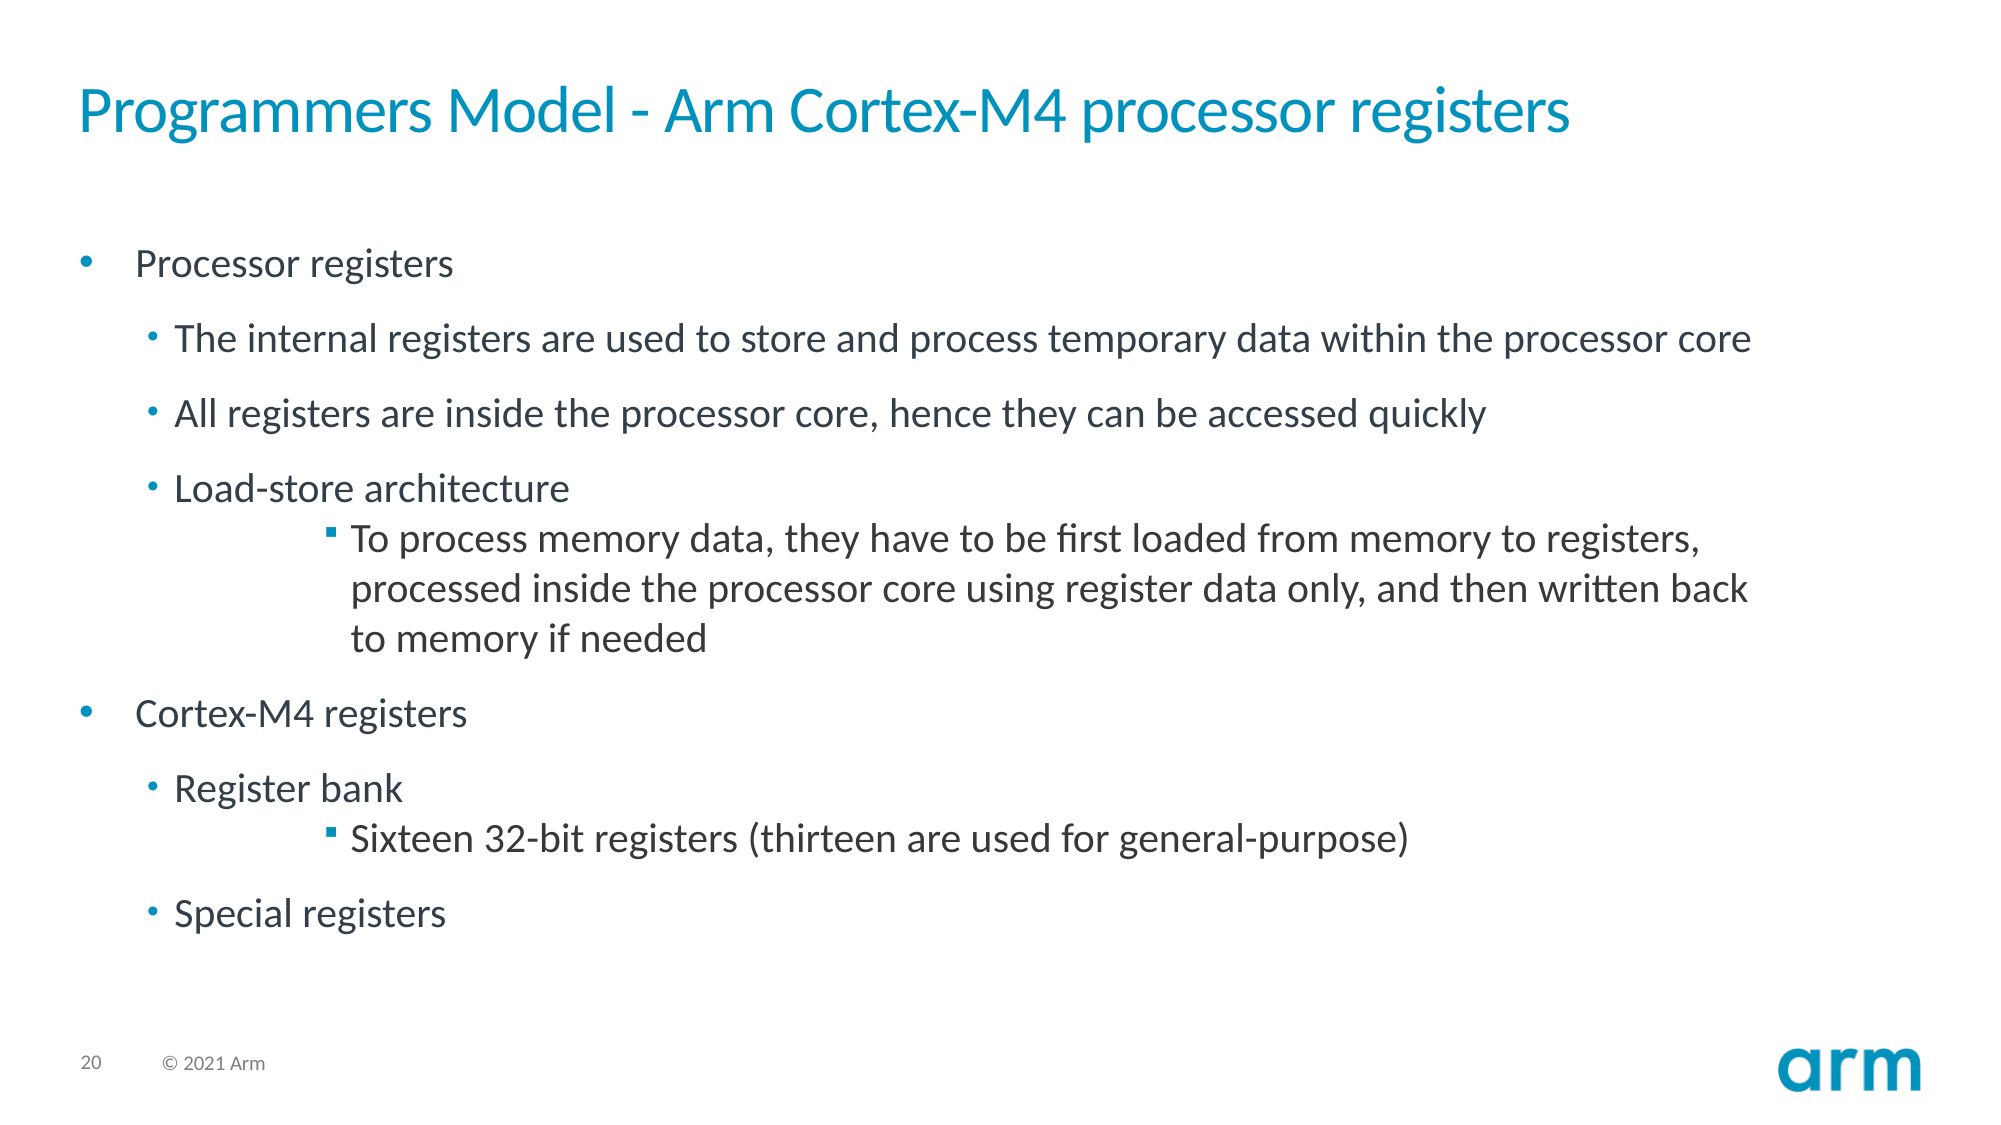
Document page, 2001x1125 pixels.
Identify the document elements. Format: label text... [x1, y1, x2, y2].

picture [1777, 1047, 1922, 1093]
title Programmers Model - Arm Cortex-M4 processor registers [78, 78, 1922, 186]
list Processor registers The internal registers are used to store and process temporary data within the processor core All registers are inside the processor core, hence they can be accessed quickly Load-store architecture To process memory data, they have to be first loaded from memory to registers, processed inside the processor core using register data only, and then written back to memory if needed Cortex-M4 registers Register bank Sixteen 32-bit registers (thirteen are used for general-purpose) Special registers [79, 236, 1775, 1004]
